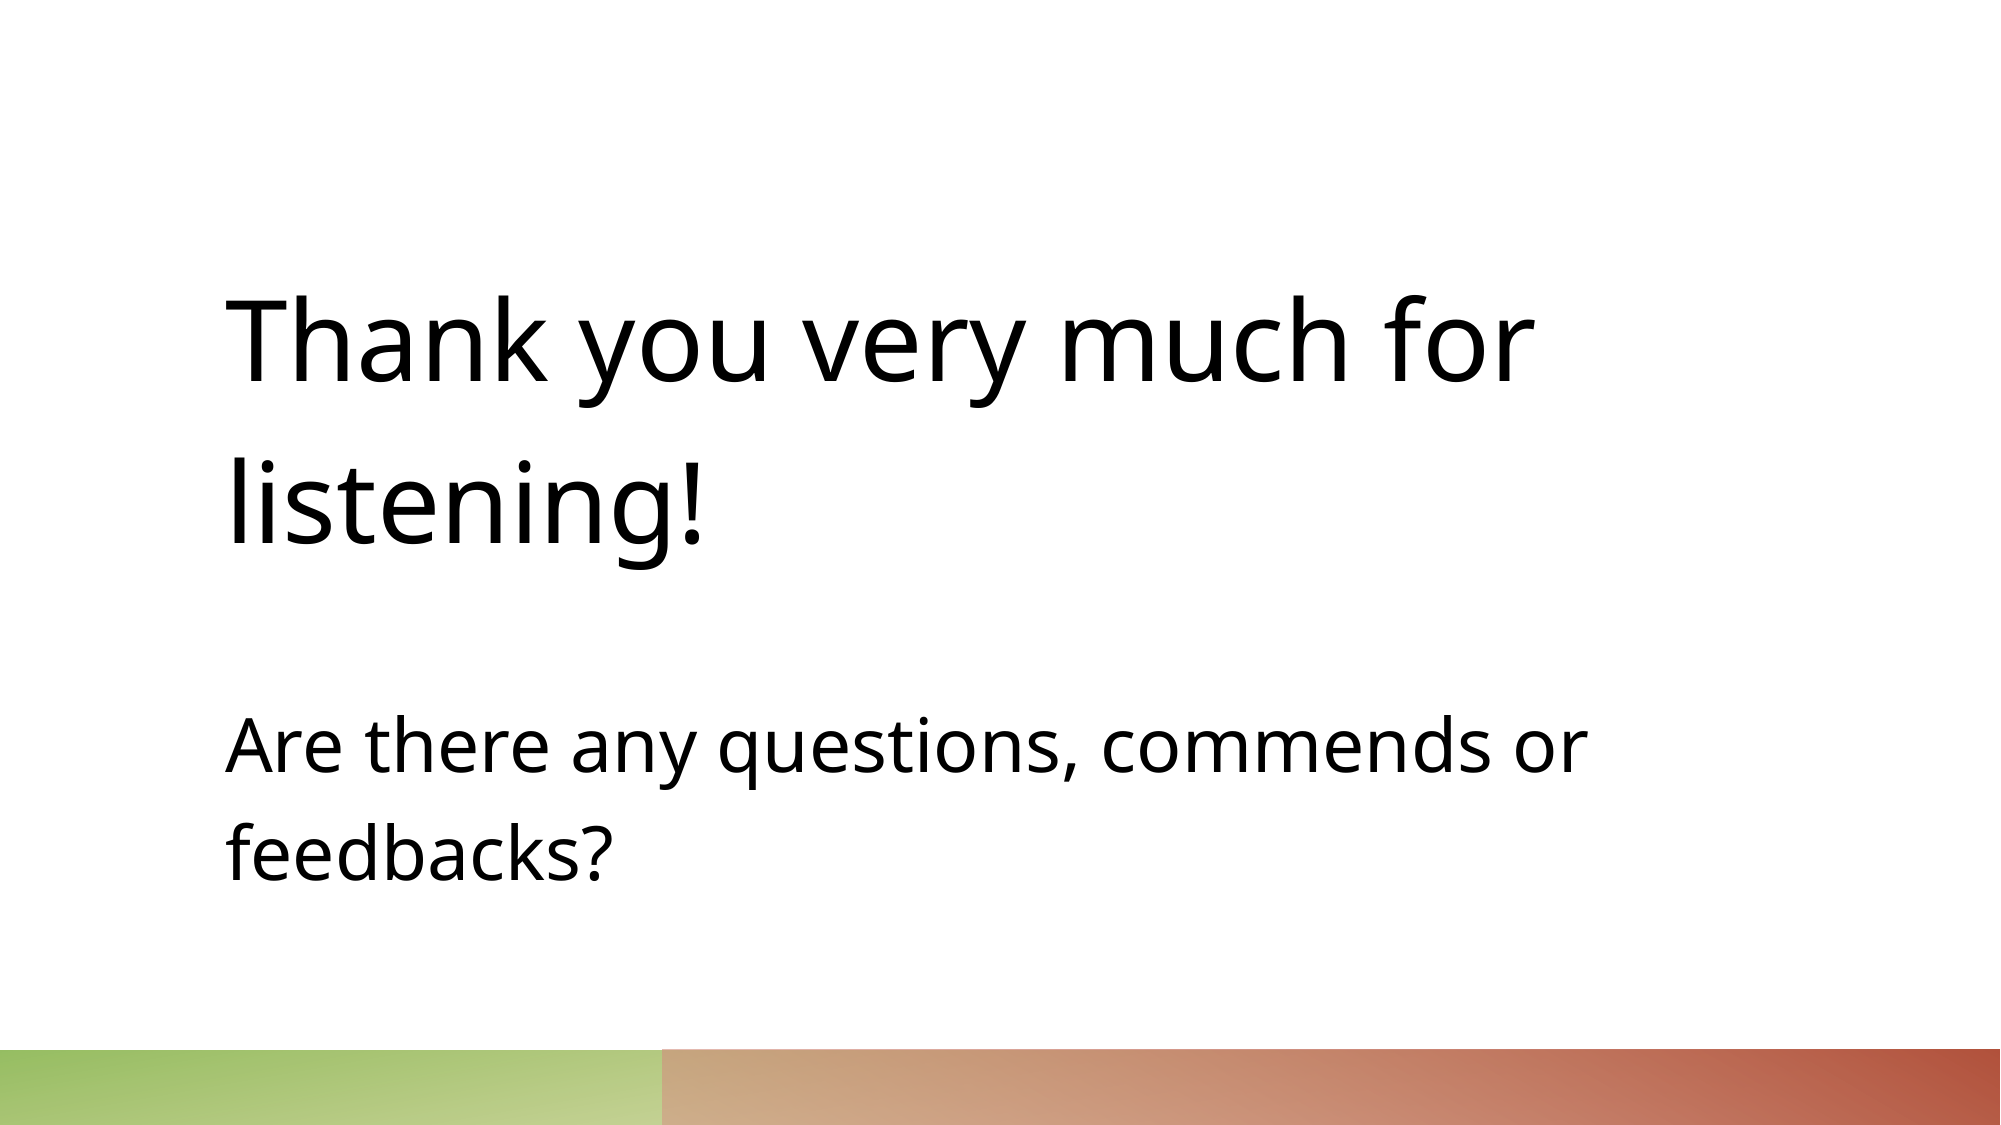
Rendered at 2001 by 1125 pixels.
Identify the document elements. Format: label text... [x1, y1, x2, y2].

list Thank you very much for listening! Are there any questions, commends or feedbacks? [225, 86, 1905, 996]
